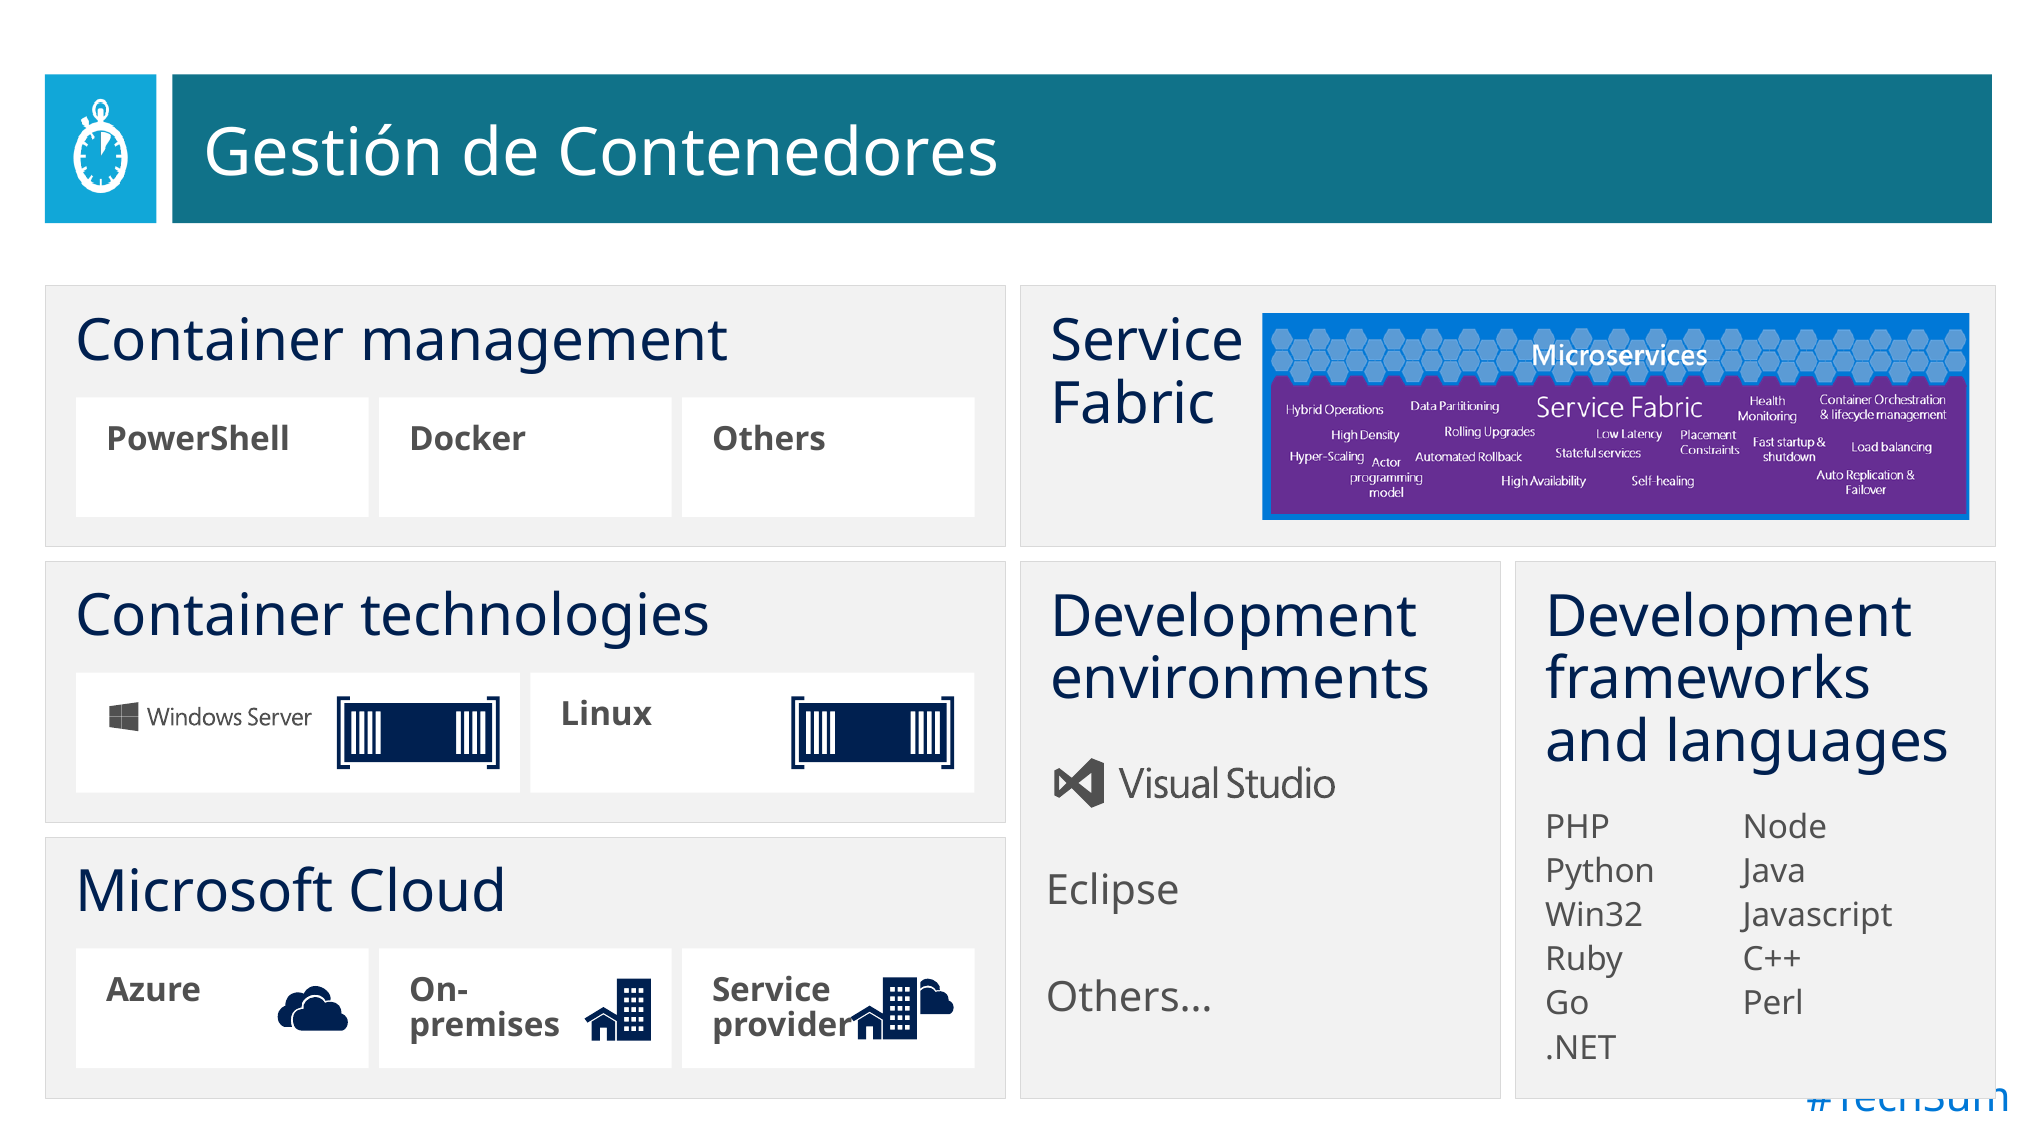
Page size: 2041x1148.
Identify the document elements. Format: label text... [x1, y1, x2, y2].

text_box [1019, 561, 1501, 1099]
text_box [44, 837, 1006, 1099]
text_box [1019, 285, 1996, 548]
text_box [1514, 561, 1996, 1099]
picture [74, 99, 127, 194]
text_box [44, 74, 157, 224]
text_box Gestión de Contenedores [172, 74, 1992, 224]
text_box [44, 561, 1006, 823]
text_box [44, 285, 1006, 548]
text_box #TechSum [1782, 1060, 2041, 1136]
